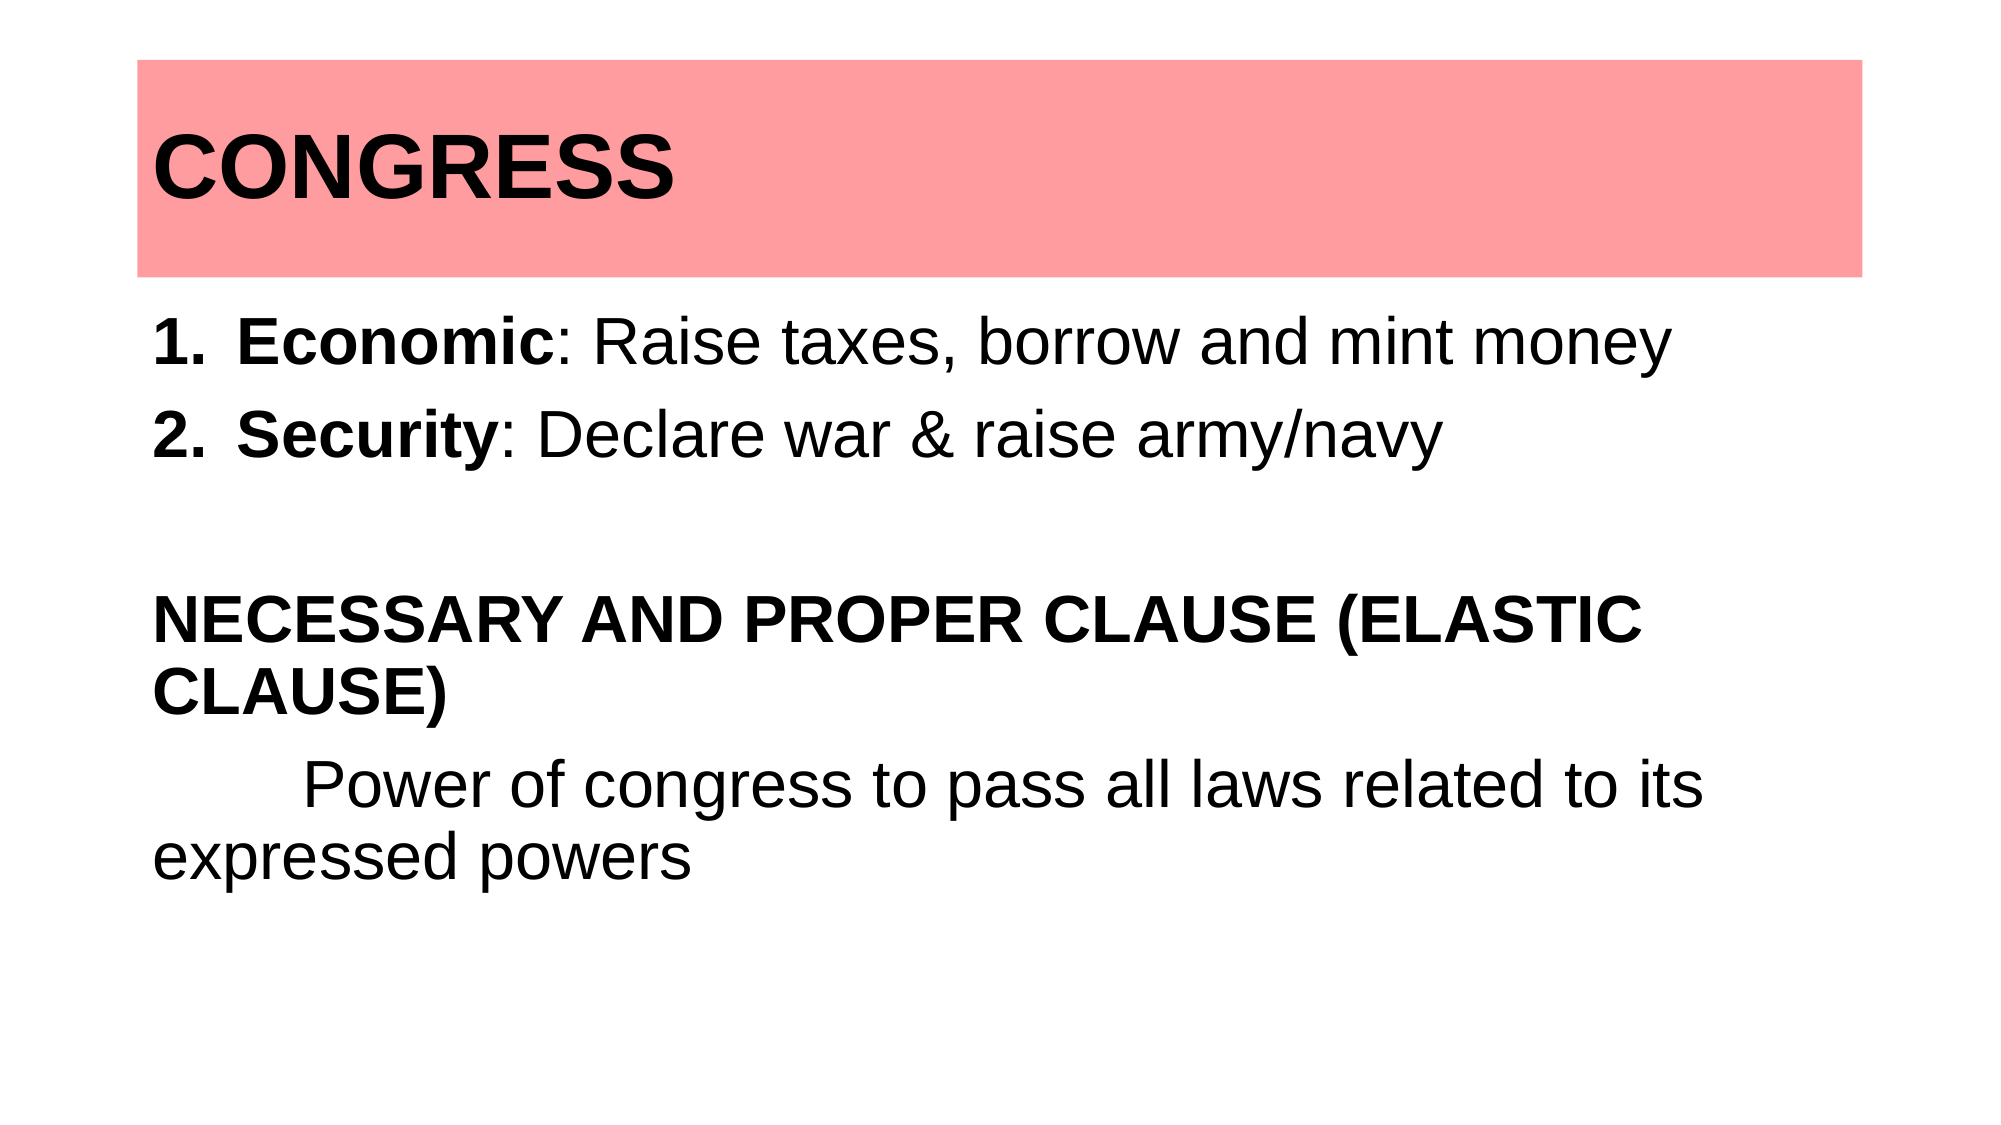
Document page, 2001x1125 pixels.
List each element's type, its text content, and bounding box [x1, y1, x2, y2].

list Economic: Raise taxes, borrow and mint money Security: Declare war & raise army/navy Necessary and Proper Clause (Elastic Clause) Power of congress to pass all laws related to its expressed powers [137, 299, 1863, 1014]
title Congress [137, 59, 1863, 278]
